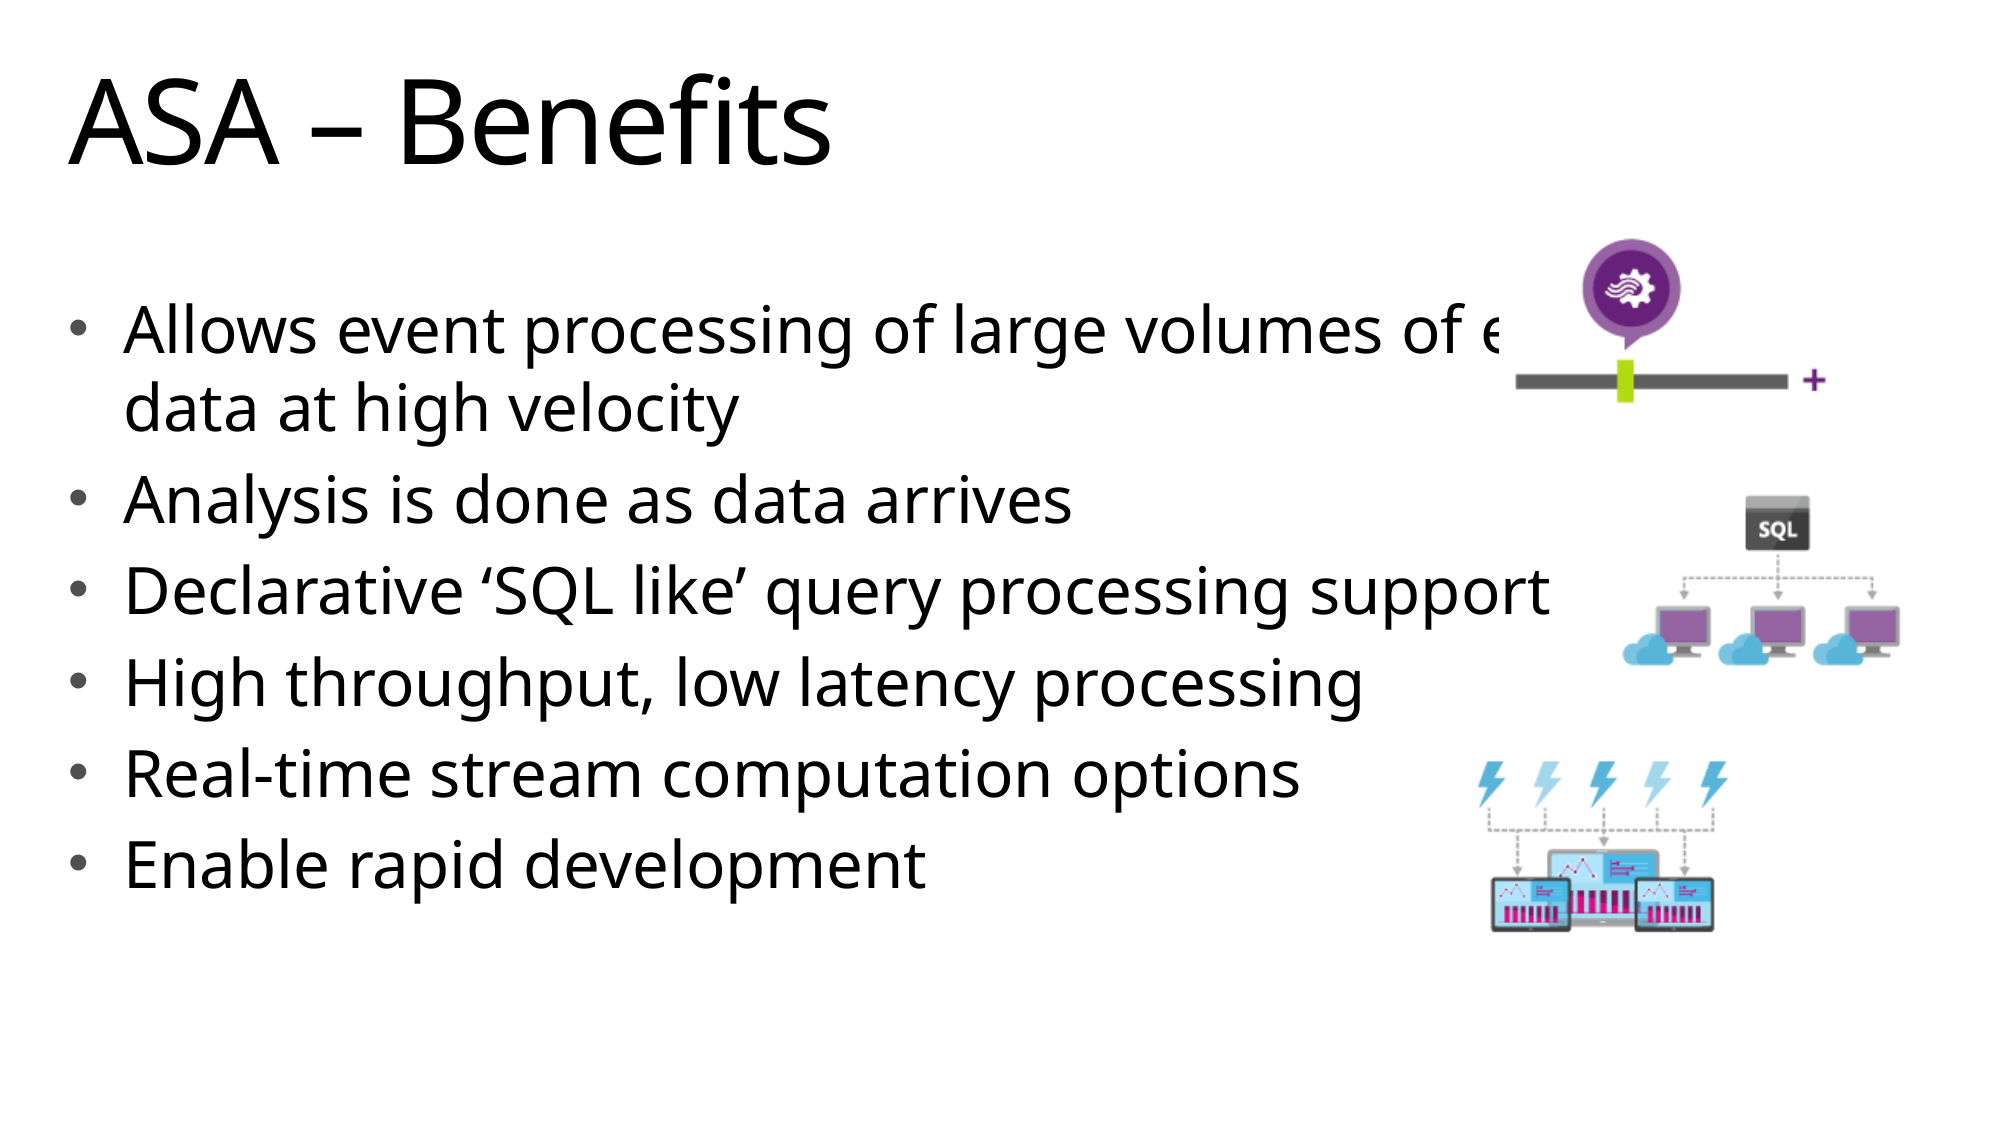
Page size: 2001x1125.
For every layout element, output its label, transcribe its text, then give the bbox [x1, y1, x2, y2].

picture [1499, 219, 1853, 425]
list Allows event processing of large volumes of event data at high velocity Analysis is done as data arrives Declarative ‘SQL like’ query processing support High throughput, low latency processing Real-time stream computation options Enable rapid development [44, 273, 1809, 1078]
picture [1583, 461, 1975, 701]
picture [1430, 737, 1780, 963]
title ASA – Benefits [44, 47, 1956, 195]
